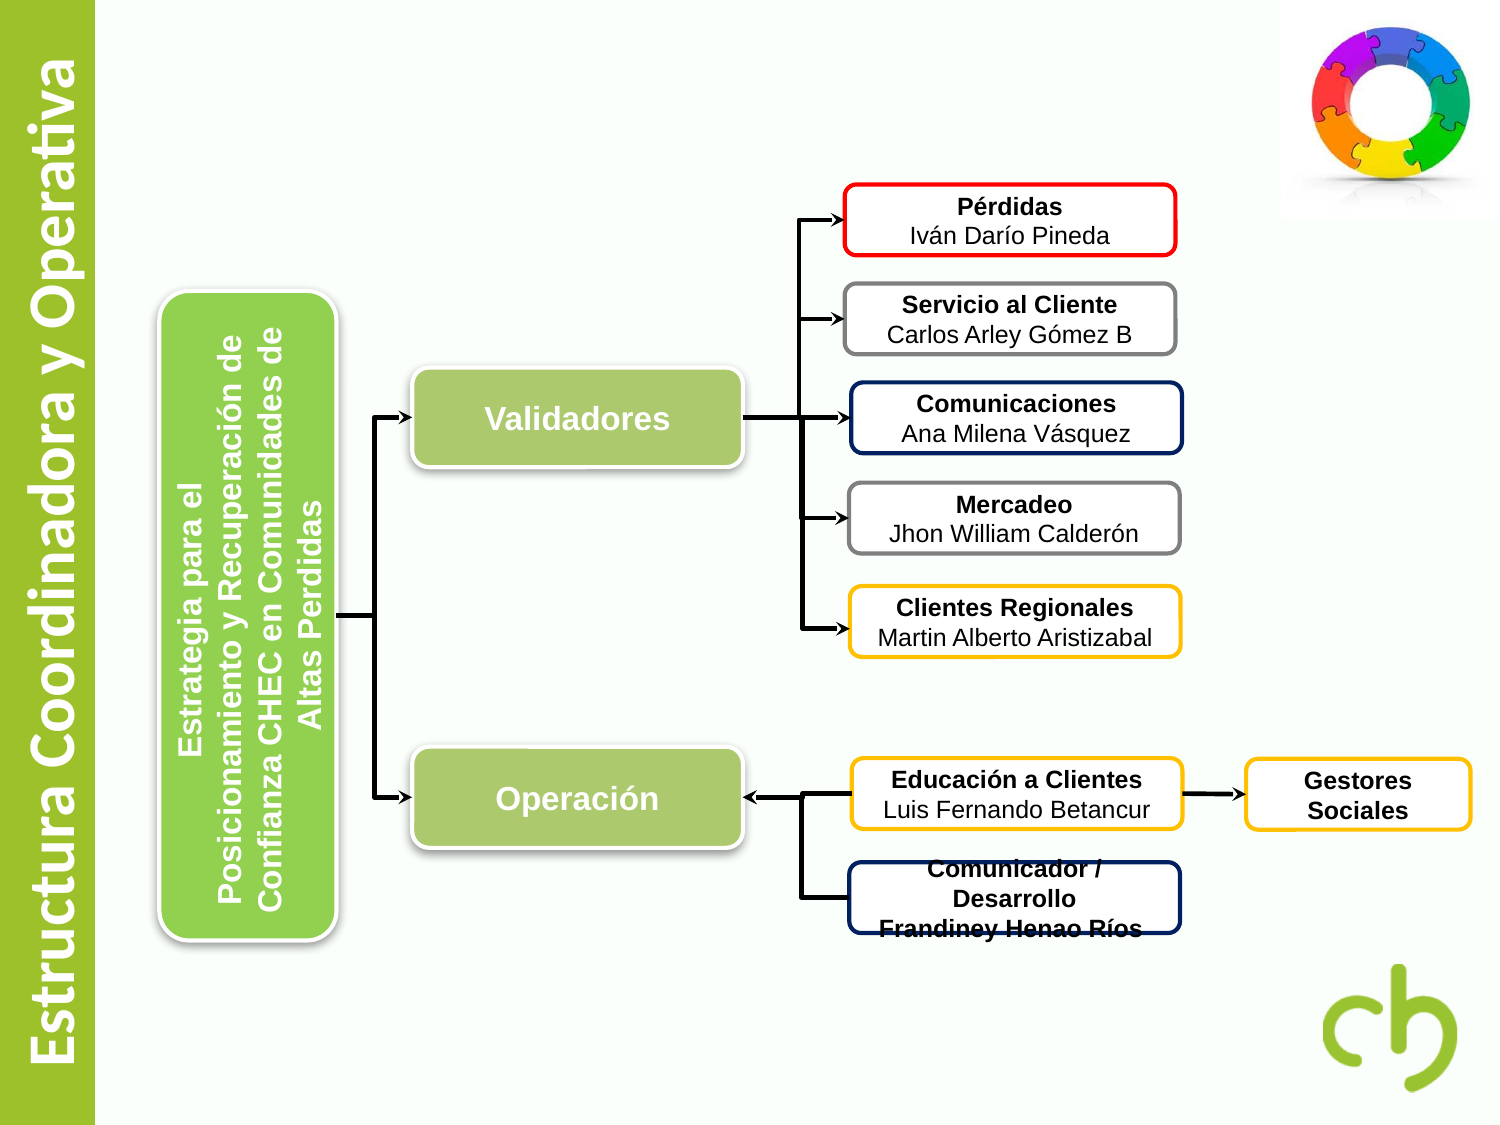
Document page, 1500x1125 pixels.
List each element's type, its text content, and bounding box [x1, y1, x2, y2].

picture [1323, 964, 1459, 1093]
text_box Estructura Coordinadora y Operativa [0, 0, 95, 1125]
text_box Mercadeo Jhon William Calderón [855, 482, 1180, 554]
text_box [742, 806, 850, 898]
text_box Comunicador / Desarrollo Frandiney Henao Ríos [849, 862, 1181, 934]
text_box Validadores [412, 367, 736, 468]
text_box Operación [412, 746, 743, 848]
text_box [336, 615, 413, 798]
text_box Comunicaciones Ana Milena Vásquez [852, 382, 1182, 454]
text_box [336, 417, 413, 615]
text_box Gestores Sociales [1246, 758, 1471, 830]
text_box Educación a Clientes Luis Fernando Betancur [851, 758, 1183, 830]
text_box Estrategia para el Posicionamiento y Recuperación de Confianza CHEC en Comunidades de Altas Perdidas [159, 290, 337, 941]
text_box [742, 418, 851, 629]
text_box Pérdidas Iván Darío Pineda [844, 184, 1176, 256]
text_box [742, 219, 845, 318]
text_box Clientes Regionales Martin Alberto Aristizabal [849, 586, 1181, 657]
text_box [742, 318, 845, 418]
text_box Servicio al Cliente Carlos Arley Gómez B [851, 283, 1176, 355]
picture [1281, 0, 1500, 218]
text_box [742, 793, 852, 798]
